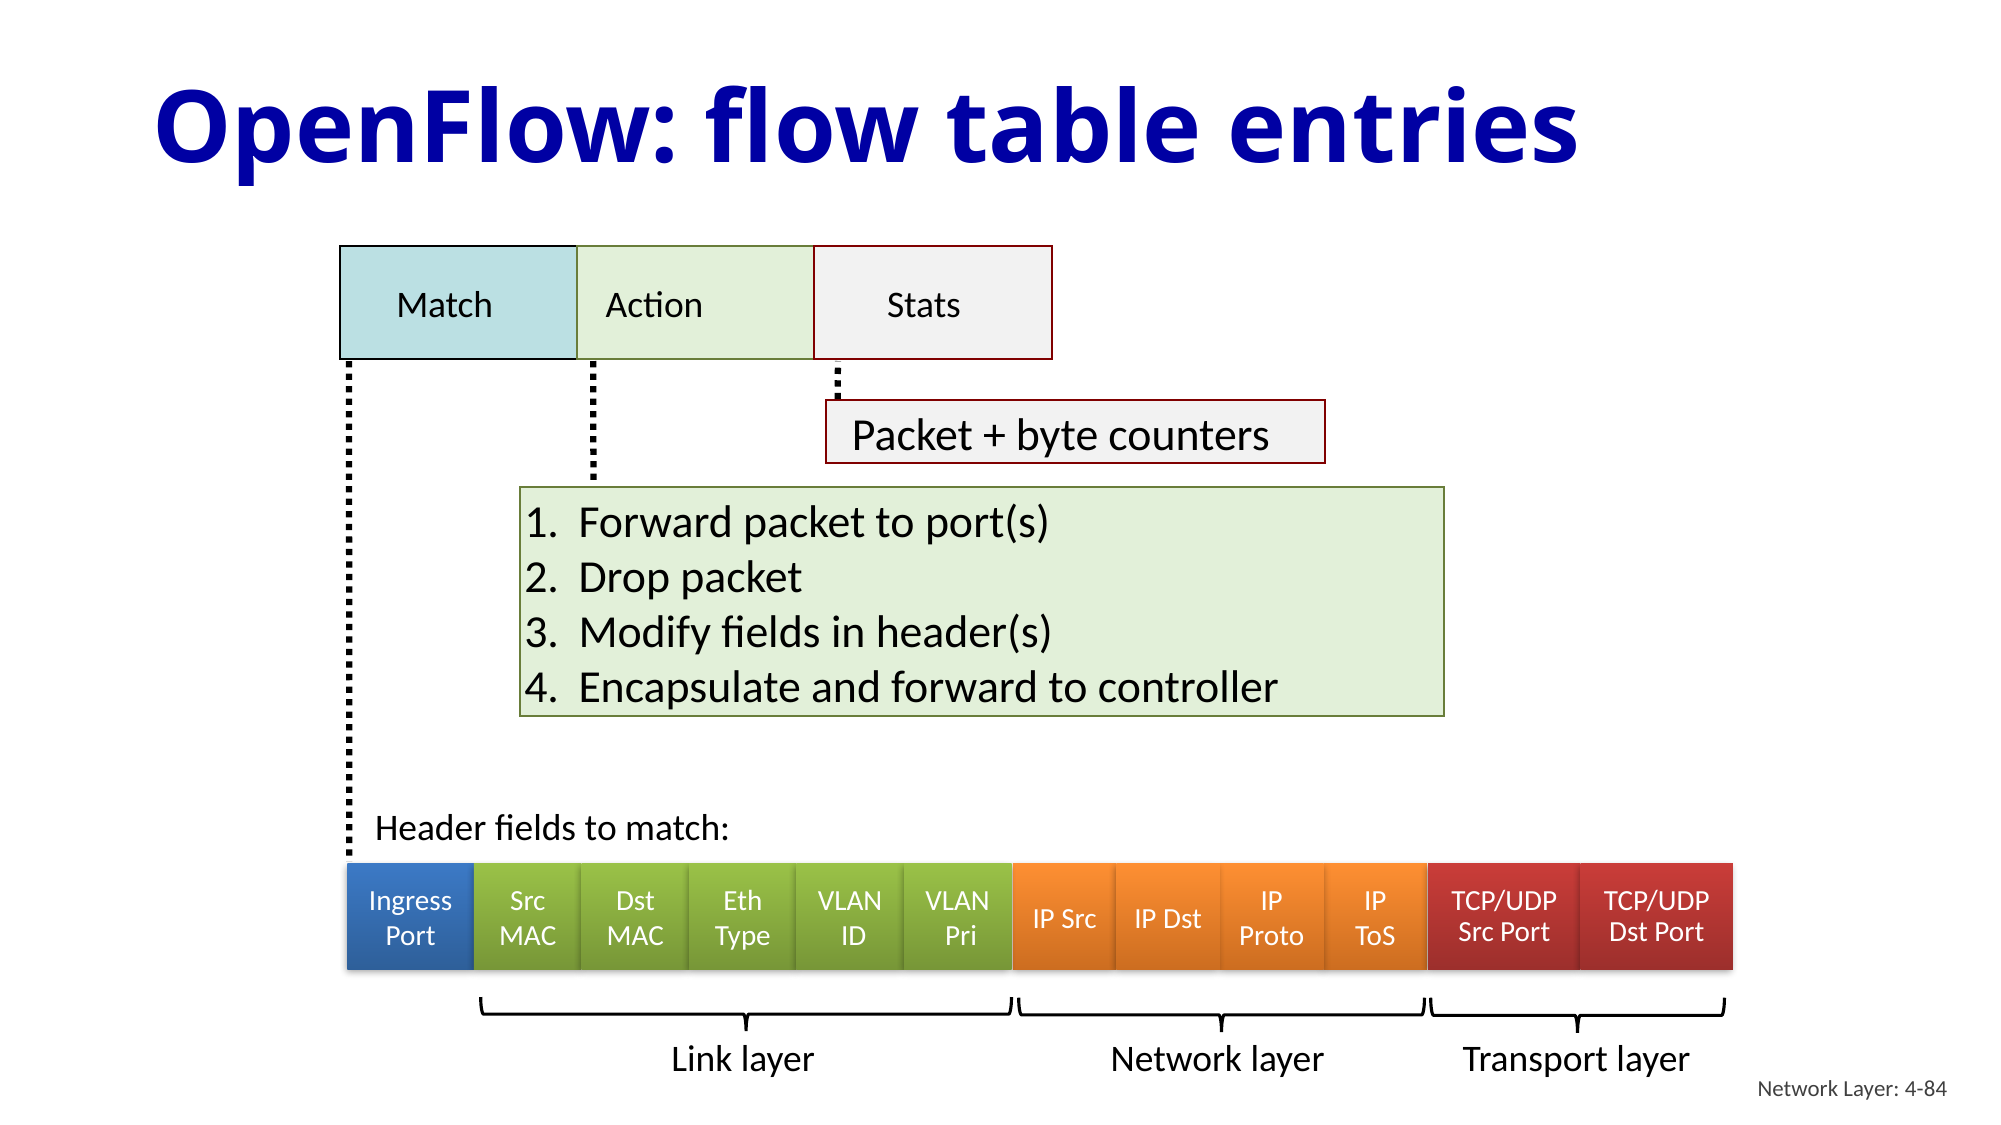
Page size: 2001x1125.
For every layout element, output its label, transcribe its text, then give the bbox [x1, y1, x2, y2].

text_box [480, 996, 1012, 1088]
text_box Match [396, 279, 494, 326]
slide_number Network Layer: 4-84 [1512, 1056, 1963, 1117]
title OpenFlow: flow table entries [137, 56, 1863, 204]
text_box Stats [887, 279, 962, 326]
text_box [1383, 997, 1770, 1088]
text_box [814, 246, 1052, 360]
text_box [339, 246, 577, 360]
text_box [1018, 997, 1383, 1087]
text_box [577, 246, 814, 360]
text_box Action [605, 279, 704, 326]
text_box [347, 360, 1733, 970]
